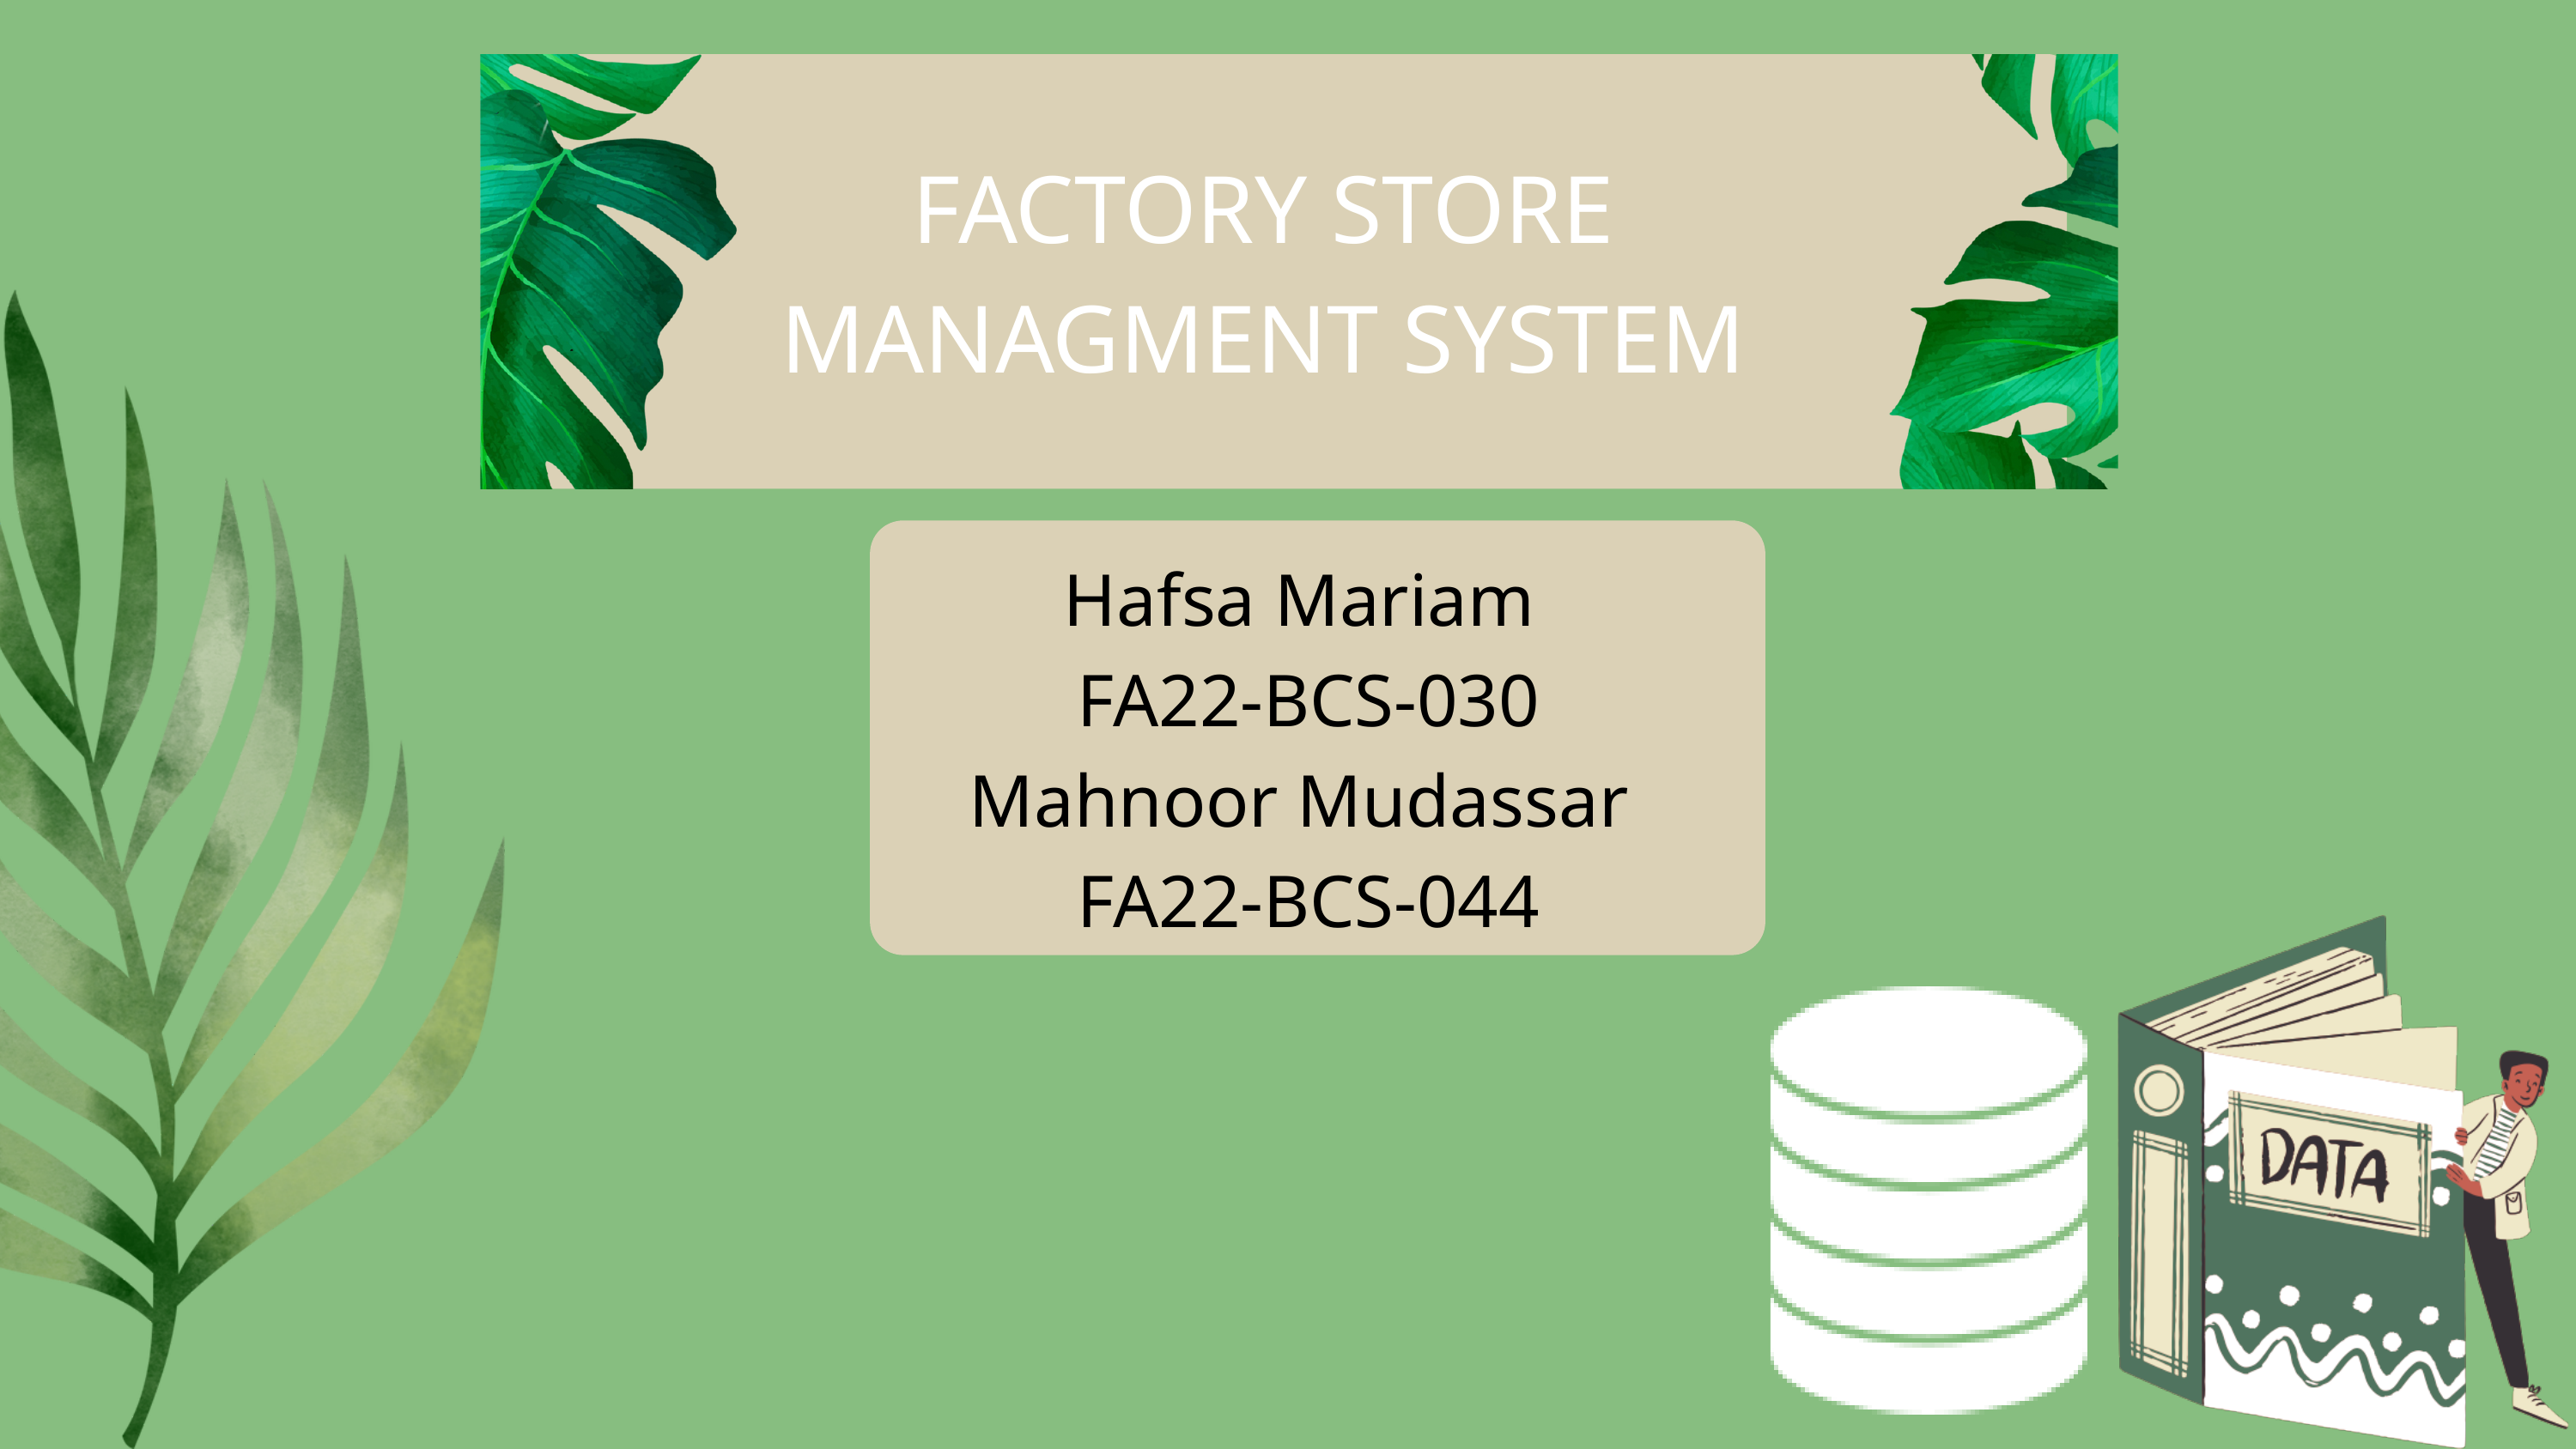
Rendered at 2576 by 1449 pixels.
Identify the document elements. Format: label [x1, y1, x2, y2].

text_box [2069, 54, 2118, 489]
text_box [774, 520, 1825, 955]
text_box [1770, 986, 2087, 1416]
text_box [480, 53, 2068, 489]
text_box [2117, 915, 2569, 1449]
text_box [0, 289, 506, 1449]
